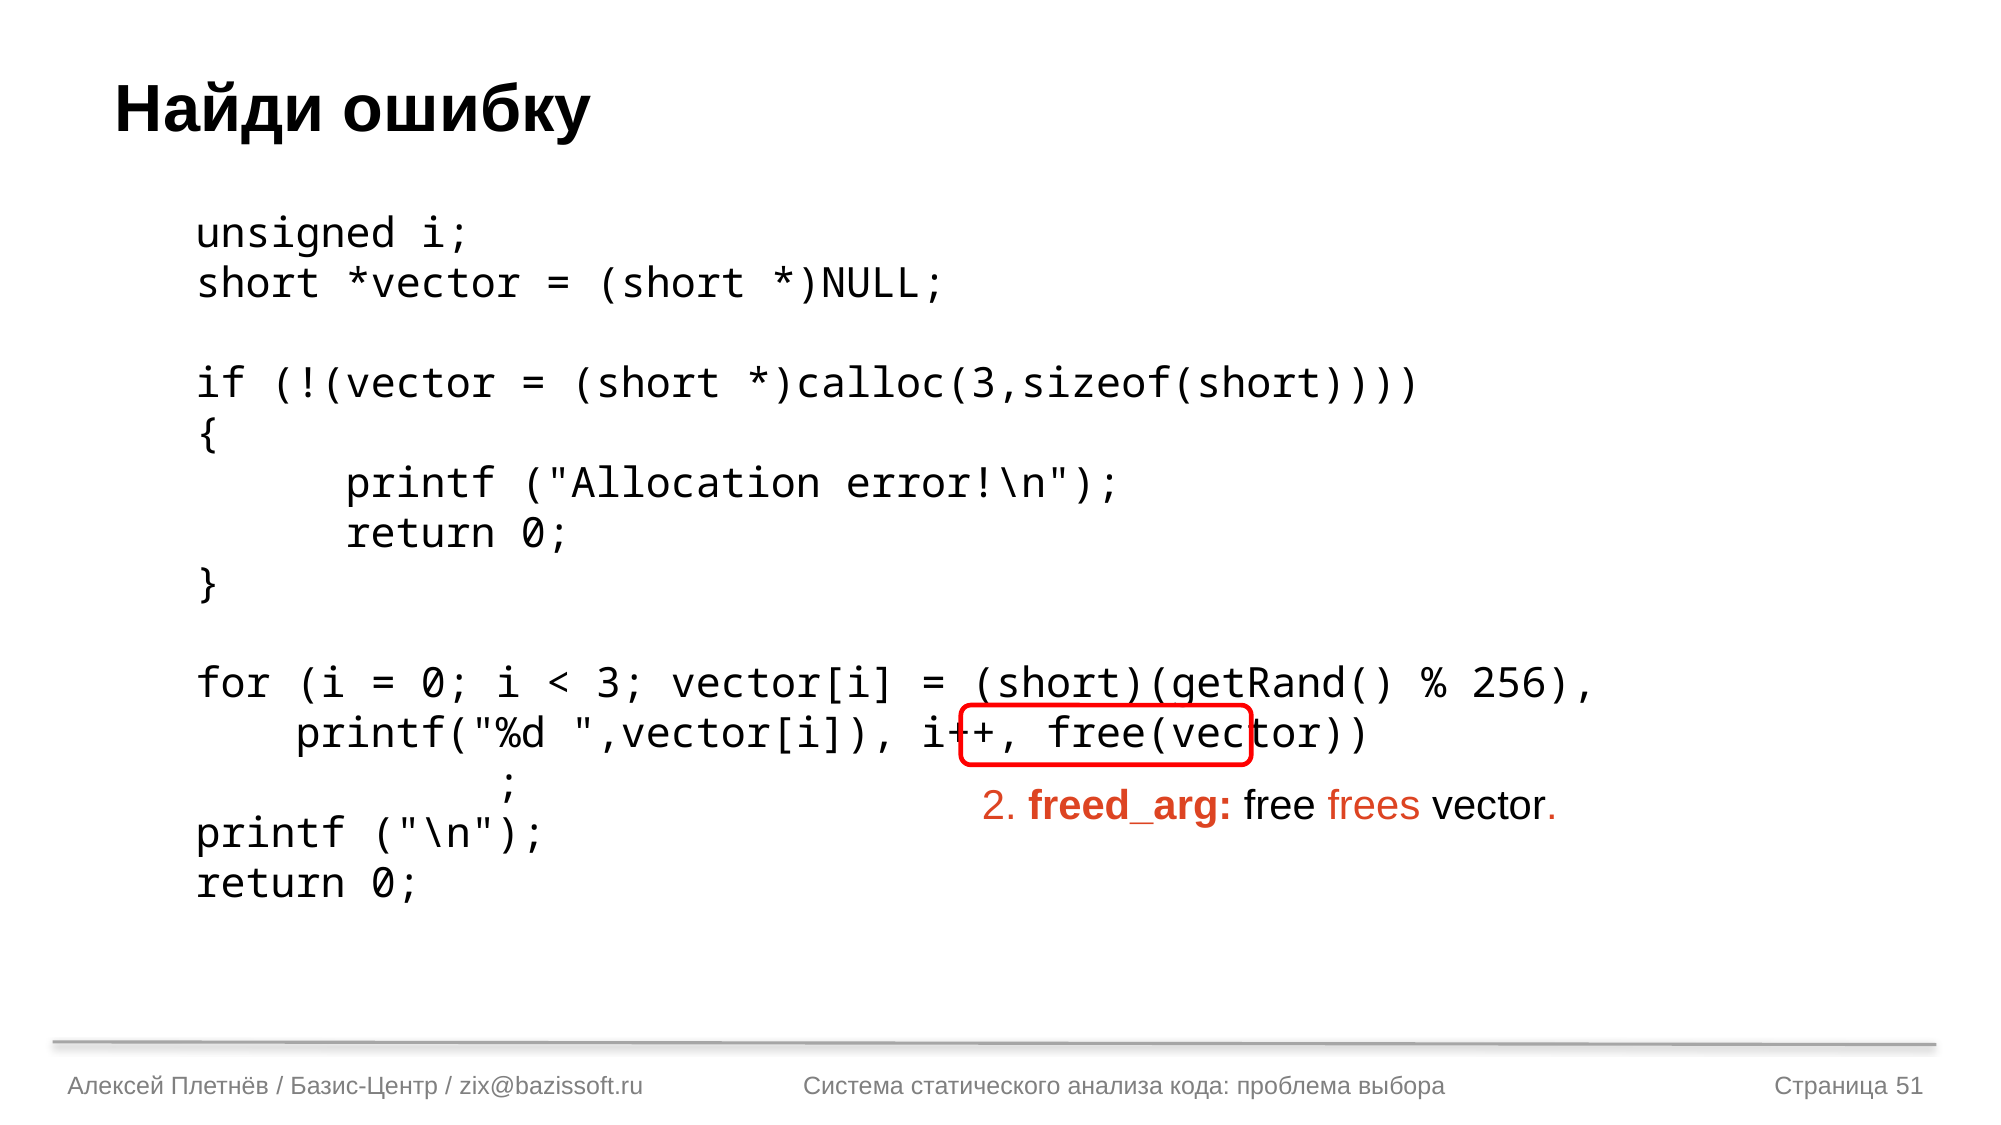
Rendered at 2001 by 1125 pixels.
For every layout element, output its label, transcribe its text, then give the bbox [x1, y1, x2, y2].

text_box 2. freed_arg: free frees vector. [967, 770, 1773, 836]
text_box unsigned i; short *vector = (short *)NULL; if (!(vector = (short *)calloc(3,sizeof(short)))) { printf ("Allocation error!\n"); return 0; } for (i = 0; i < 3; vector[i] = (short)(getRand() % 256), printf("%d ",vector[i]), i++, free(vector)) ; printf ("\n"); return 0; [180, 199, 1890, 914]
text_box [958, 702, 1254, 767]
title Найди ошибку [99, 11, 2000, 199]
